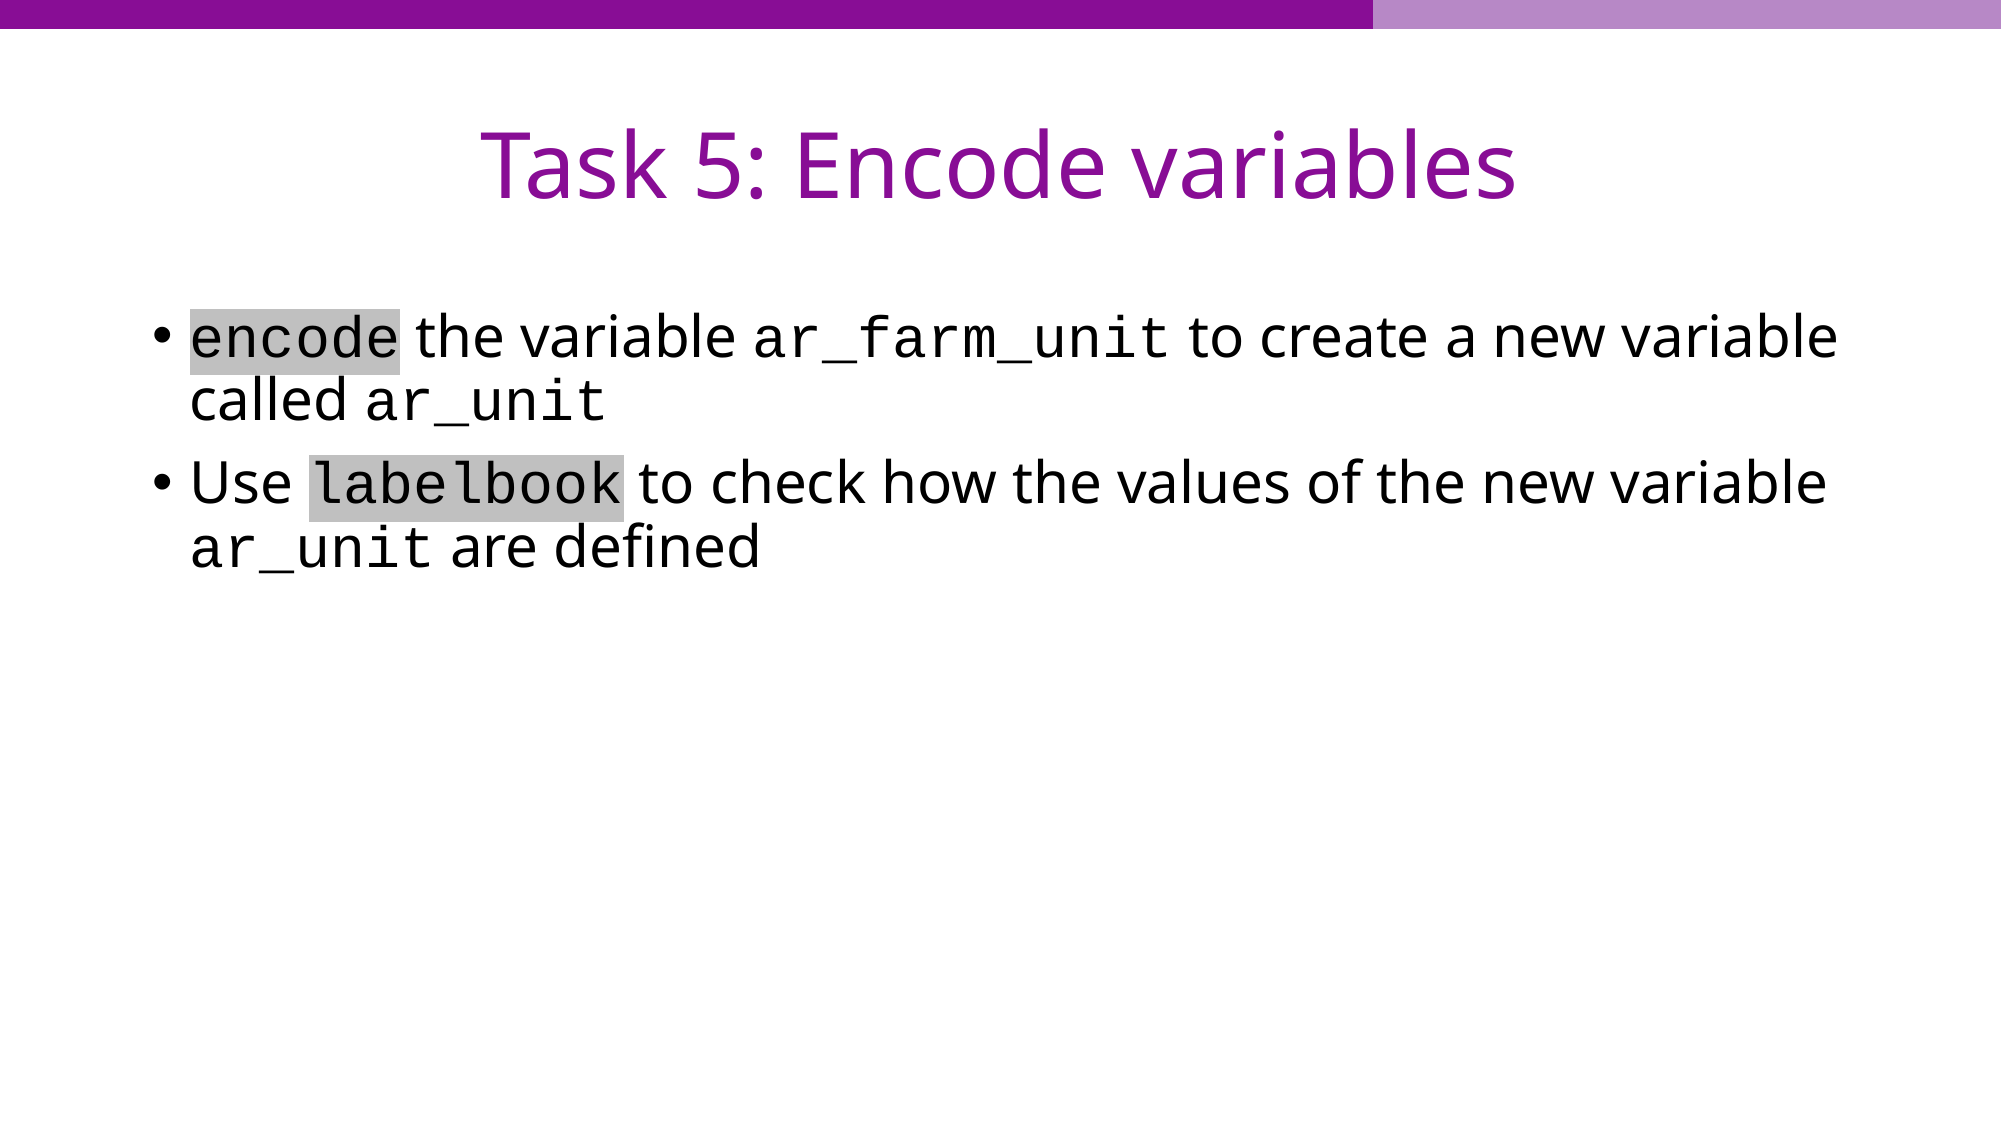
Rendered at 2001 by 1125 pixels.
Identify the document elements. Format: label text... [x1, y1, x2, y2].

list encode the variable ar_farm_unit to create a new variable called ar_unit Use labelbook to check how the values of the new variable ar_unit are defined [137, 299, 1863, 1014]
title Task 5: Encode variables [137, 59, 1863, 278]
